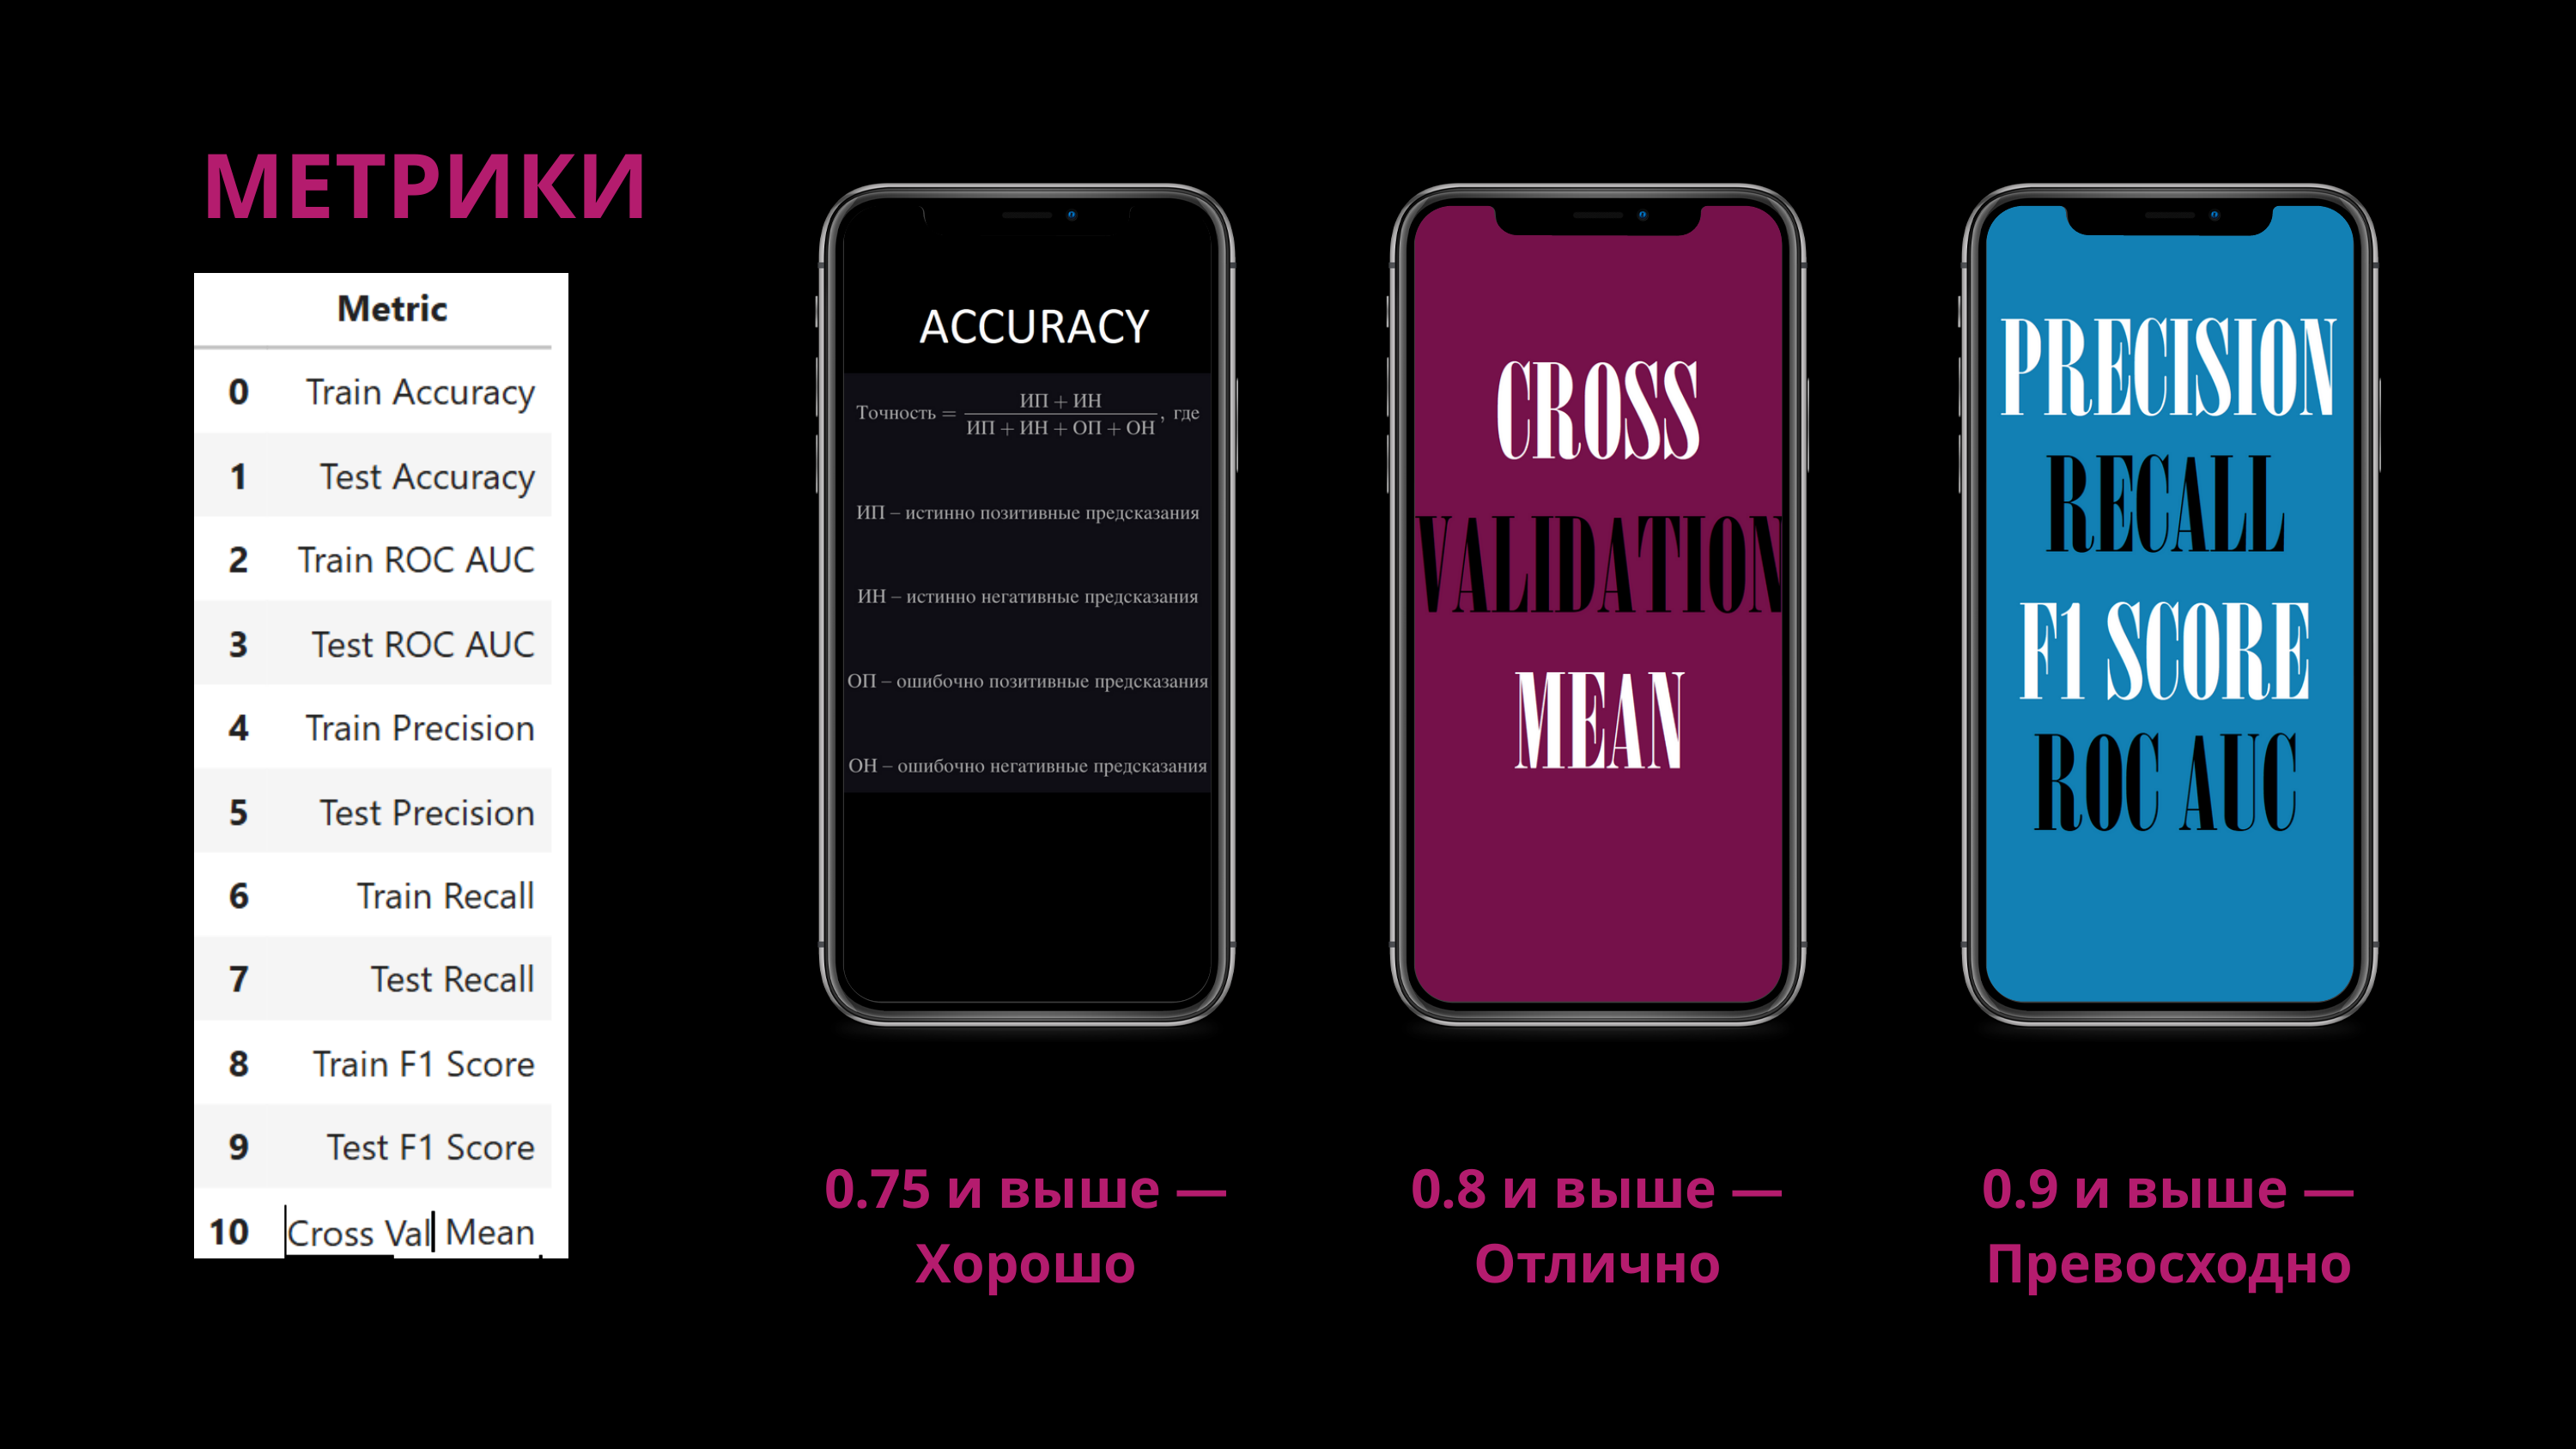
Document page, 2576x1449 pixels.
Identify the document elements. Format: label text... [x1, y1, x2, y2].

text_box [1957, 181, 2382, 1042]
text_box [815, 181, 1239, 1042]
text_box 0.9 и выше — Превосходно [1908, 1143, 2432, 1294]
text_box МЕТРИКИ [109, 101, 742, 236]
text_box 0.75 и выше — Хорошо [765, 1143, 1289, 1294]
picture [194, 273, 568, 1258]
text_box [1386, 181, 1810, 1042]
text_box 0.8 и выше — Отлично [1336, 1143, 1860, 1294]
